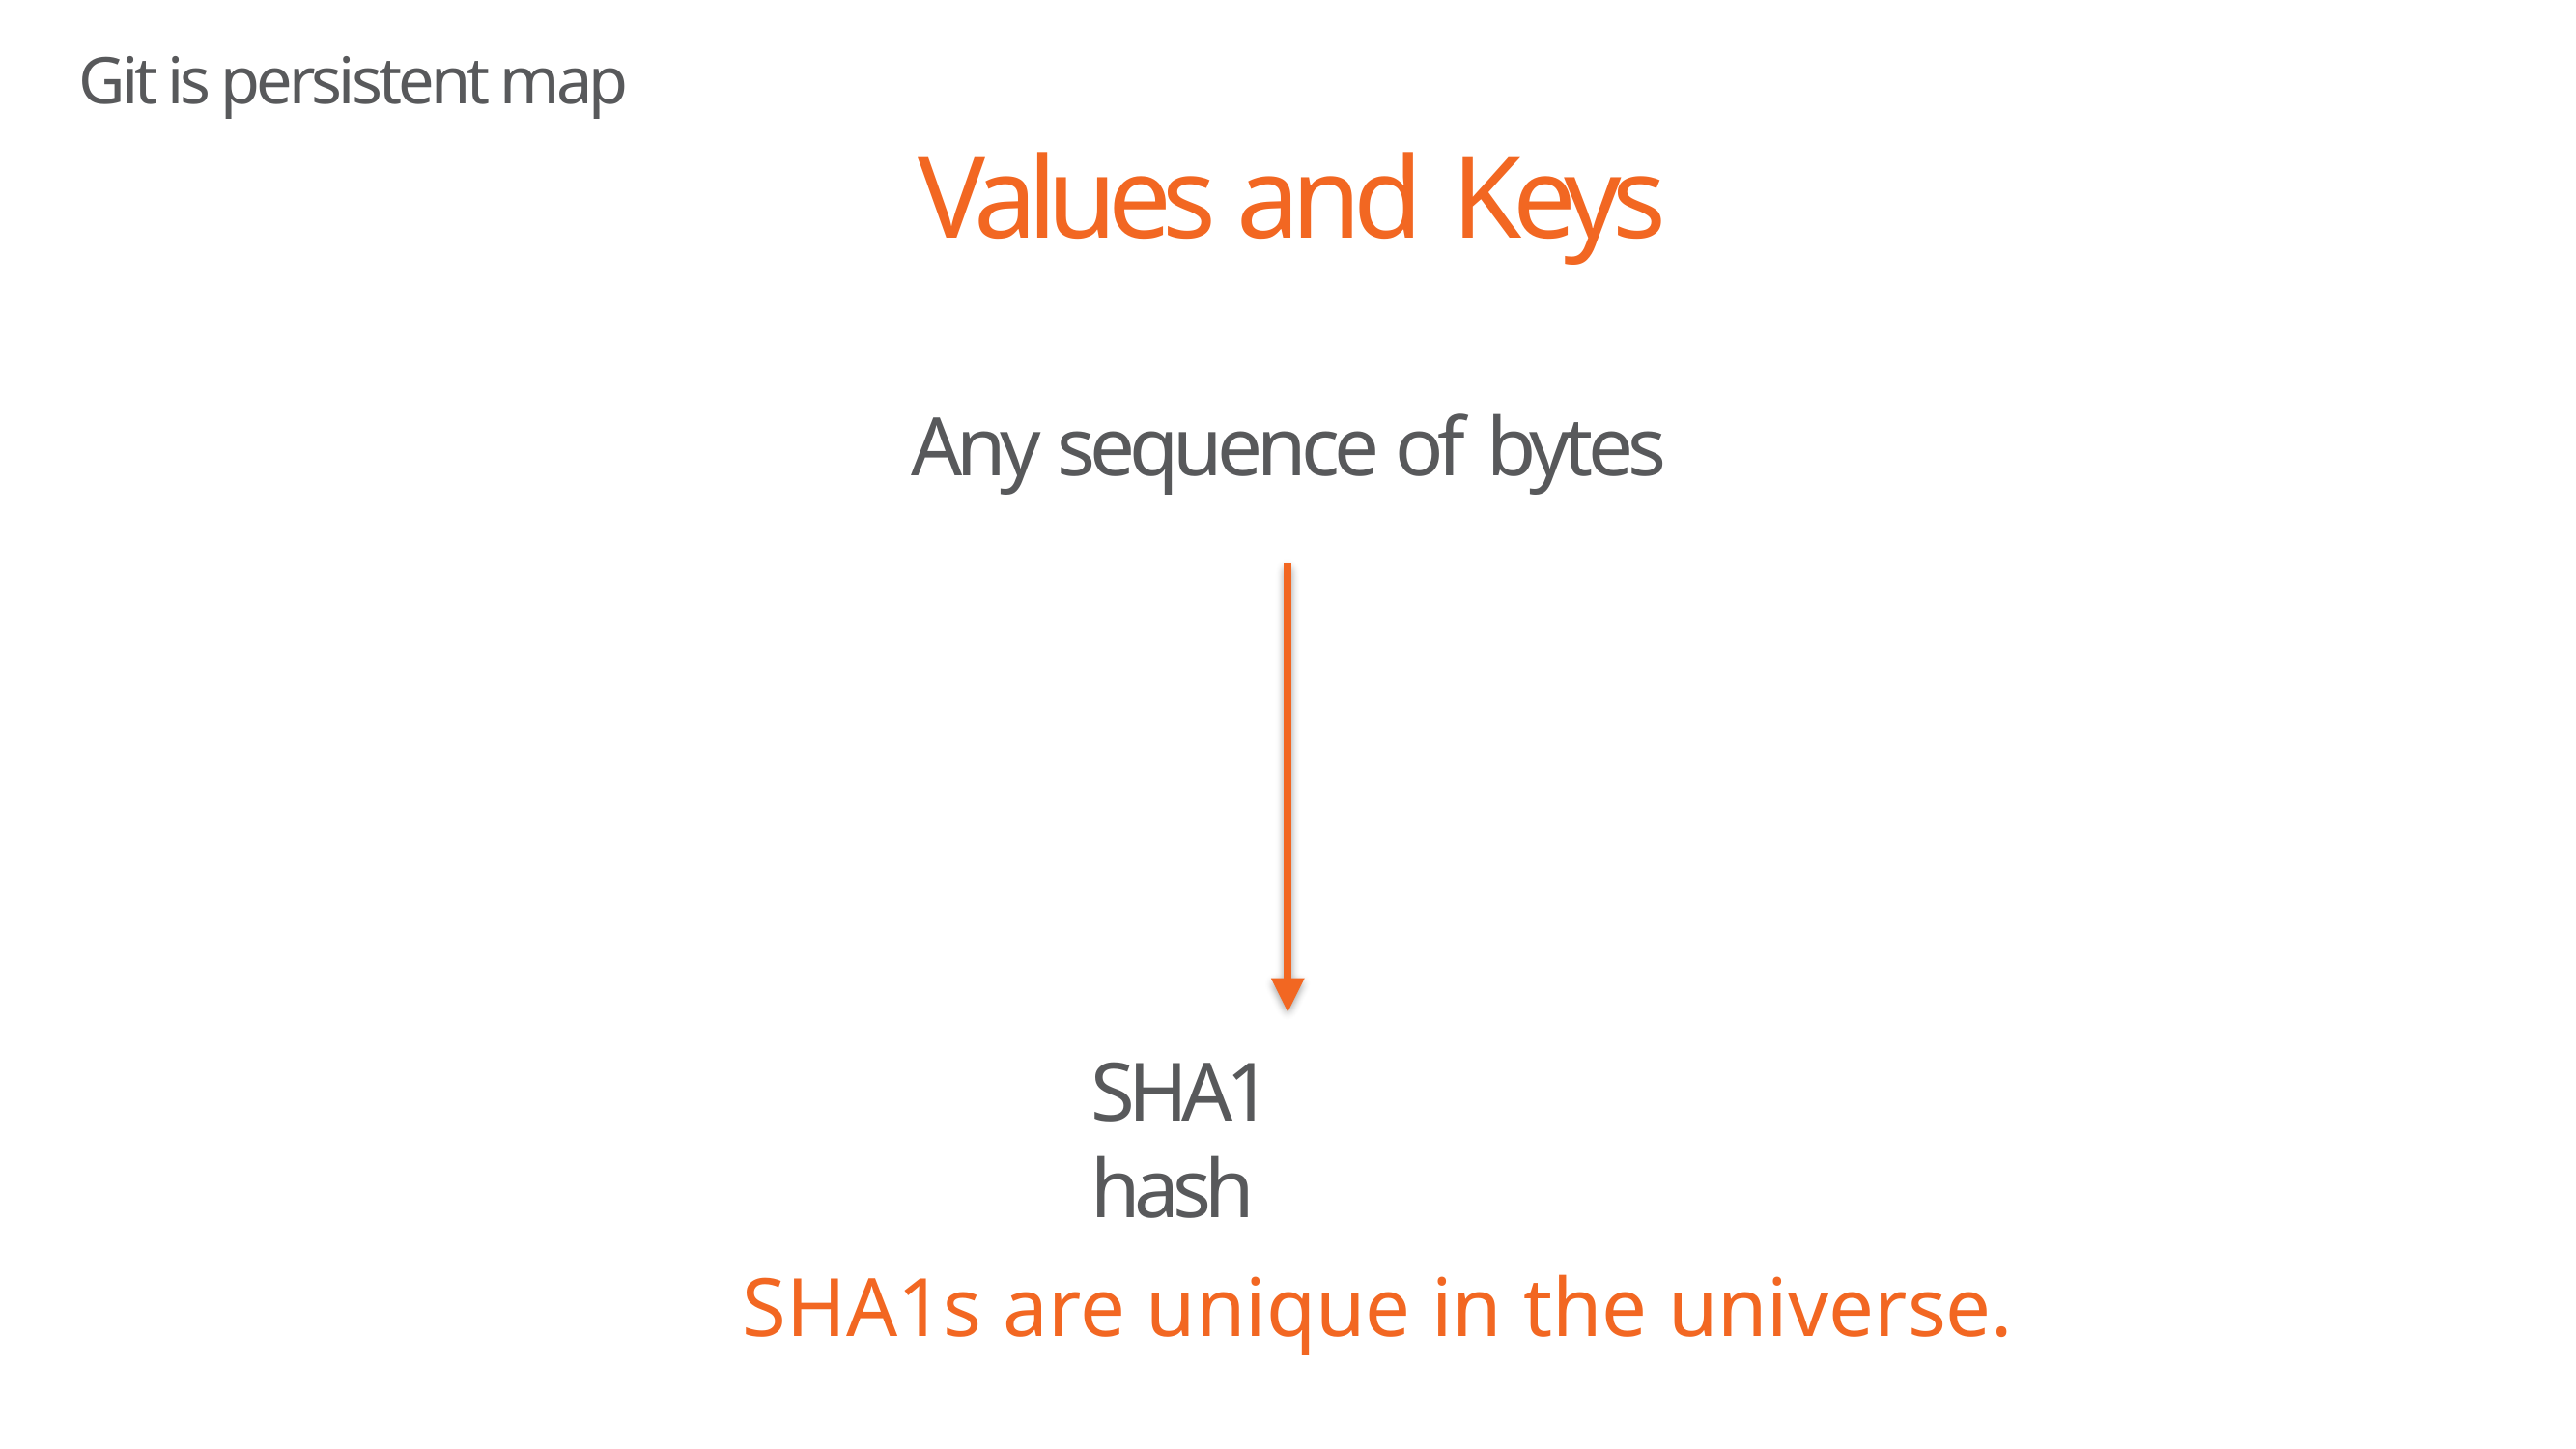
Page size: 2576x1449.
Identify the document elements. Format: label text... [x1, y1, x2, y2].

text_box [1270, 978, 1305, 1012]
text_box SHA1s are unique in the universe. [533, 1255, 2222, 1353]
text_box [1262, 559, 1314, 1025]
text_box Git is persistent map [76, 40, 1094, 118]
title Values and Keys [533, 126, 2042, 368]
text_box SHA1 hash [1089, 1039, 1454, 1234]
text_box Any sequence of bytes [909, 395, 1667, 493]
